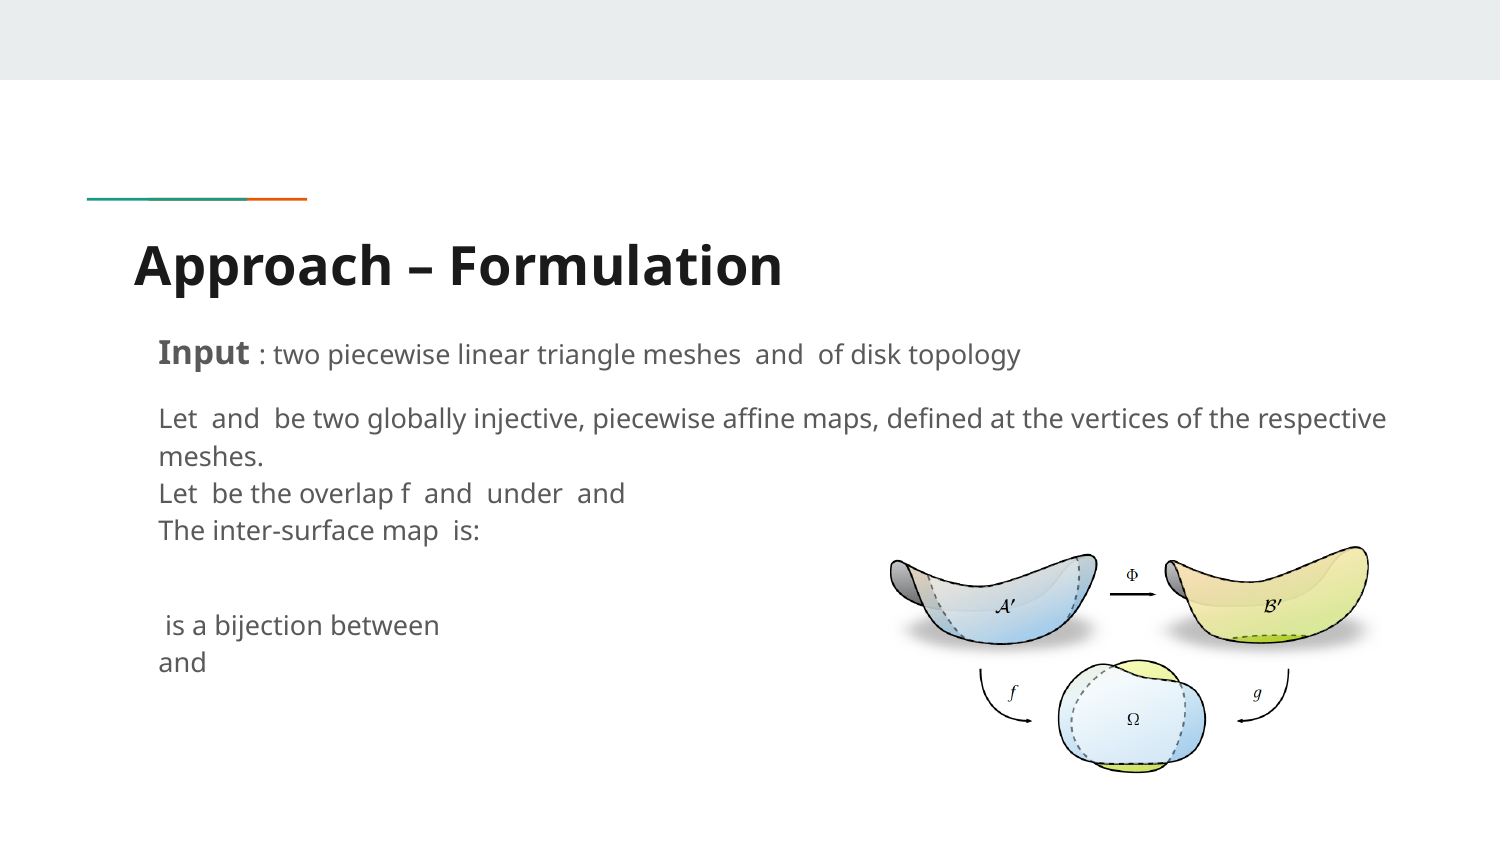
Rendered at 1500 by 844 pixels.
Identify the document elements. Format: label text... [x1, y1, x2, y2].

title Approach – Formulation [119, 216, 1381, 305]
picture [850, 510, 1409, 785]
